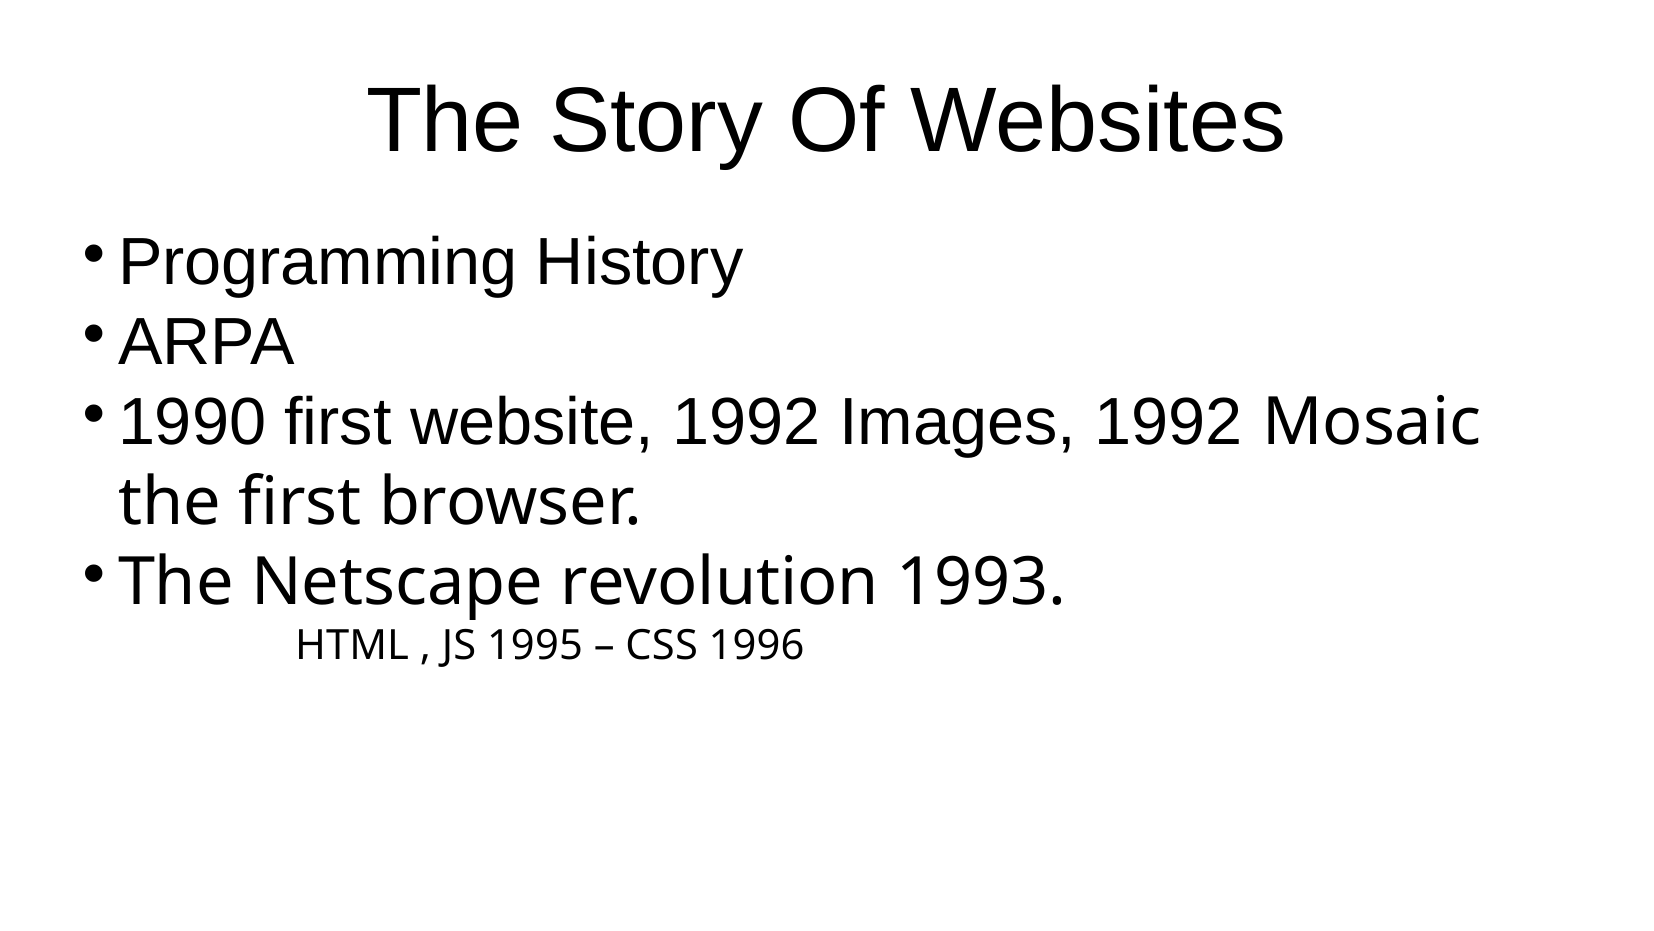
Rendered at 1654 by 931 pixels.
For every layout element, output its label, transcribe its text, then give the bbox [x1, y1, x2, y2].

title The Story Of Websites [82, 37, 1571, 193]
subtitle Programming History ARPA 1990 first website, 1992 Images, 1992 Mosaic the first browser. The Netscape revolution 1993. HTML , JS 1995 – CSS 1996 [82, 217, 1571, 757]
